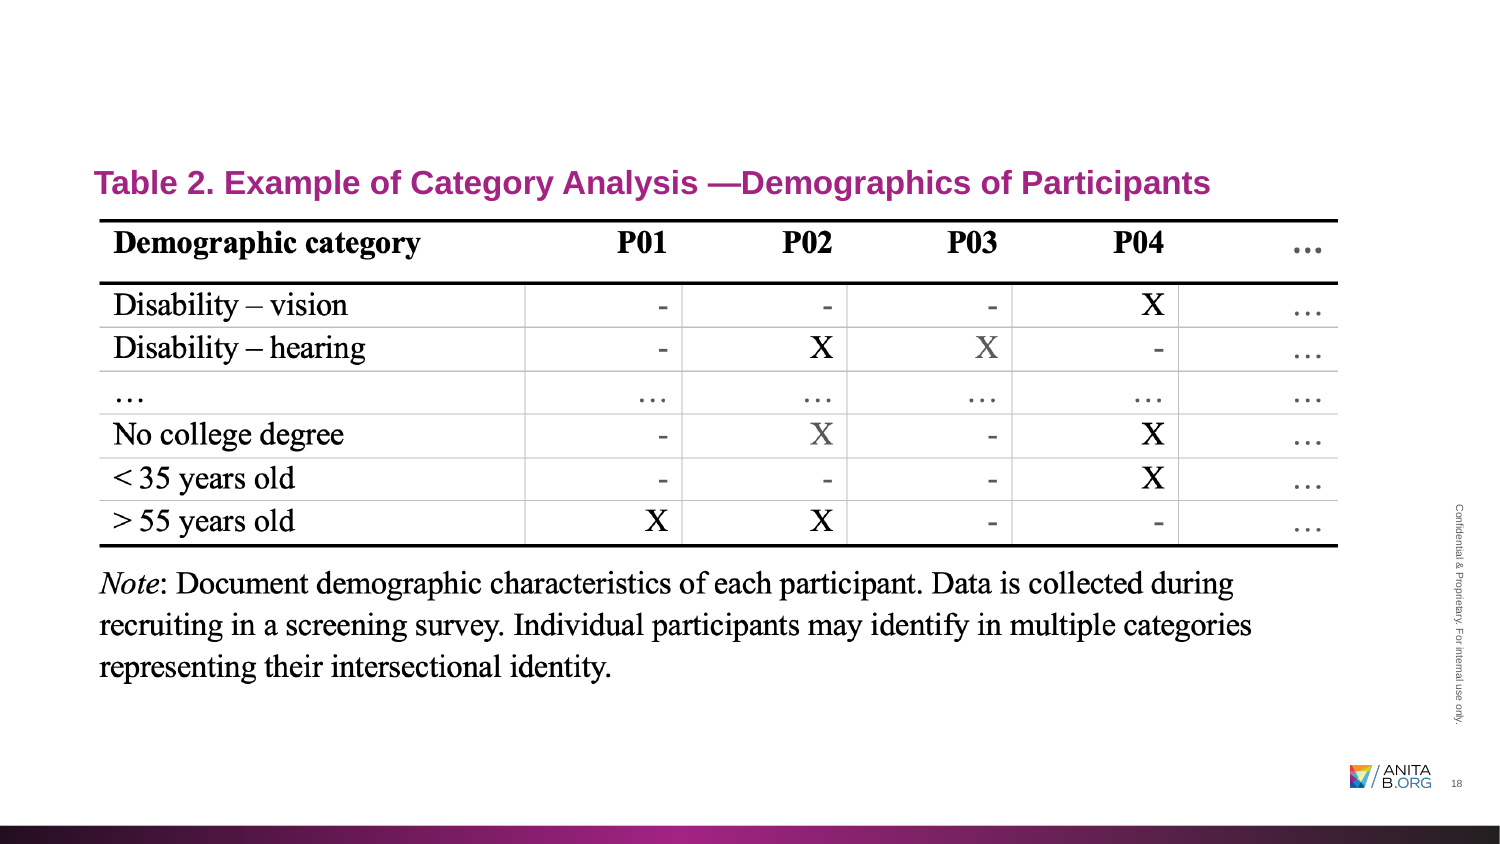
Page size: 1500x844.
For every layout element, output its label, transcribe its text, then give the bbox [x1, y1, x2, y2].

picture [88, 212, 1346, 688]
title Table 2. Example of Category Analysis —Demographics of Participants [93, 145, 1409, 202]
picture [0, 825, 1500, 844]
picture [1350, 765, 1372, 788]
slide_number 18 [1372, 725, 1463, 791]
